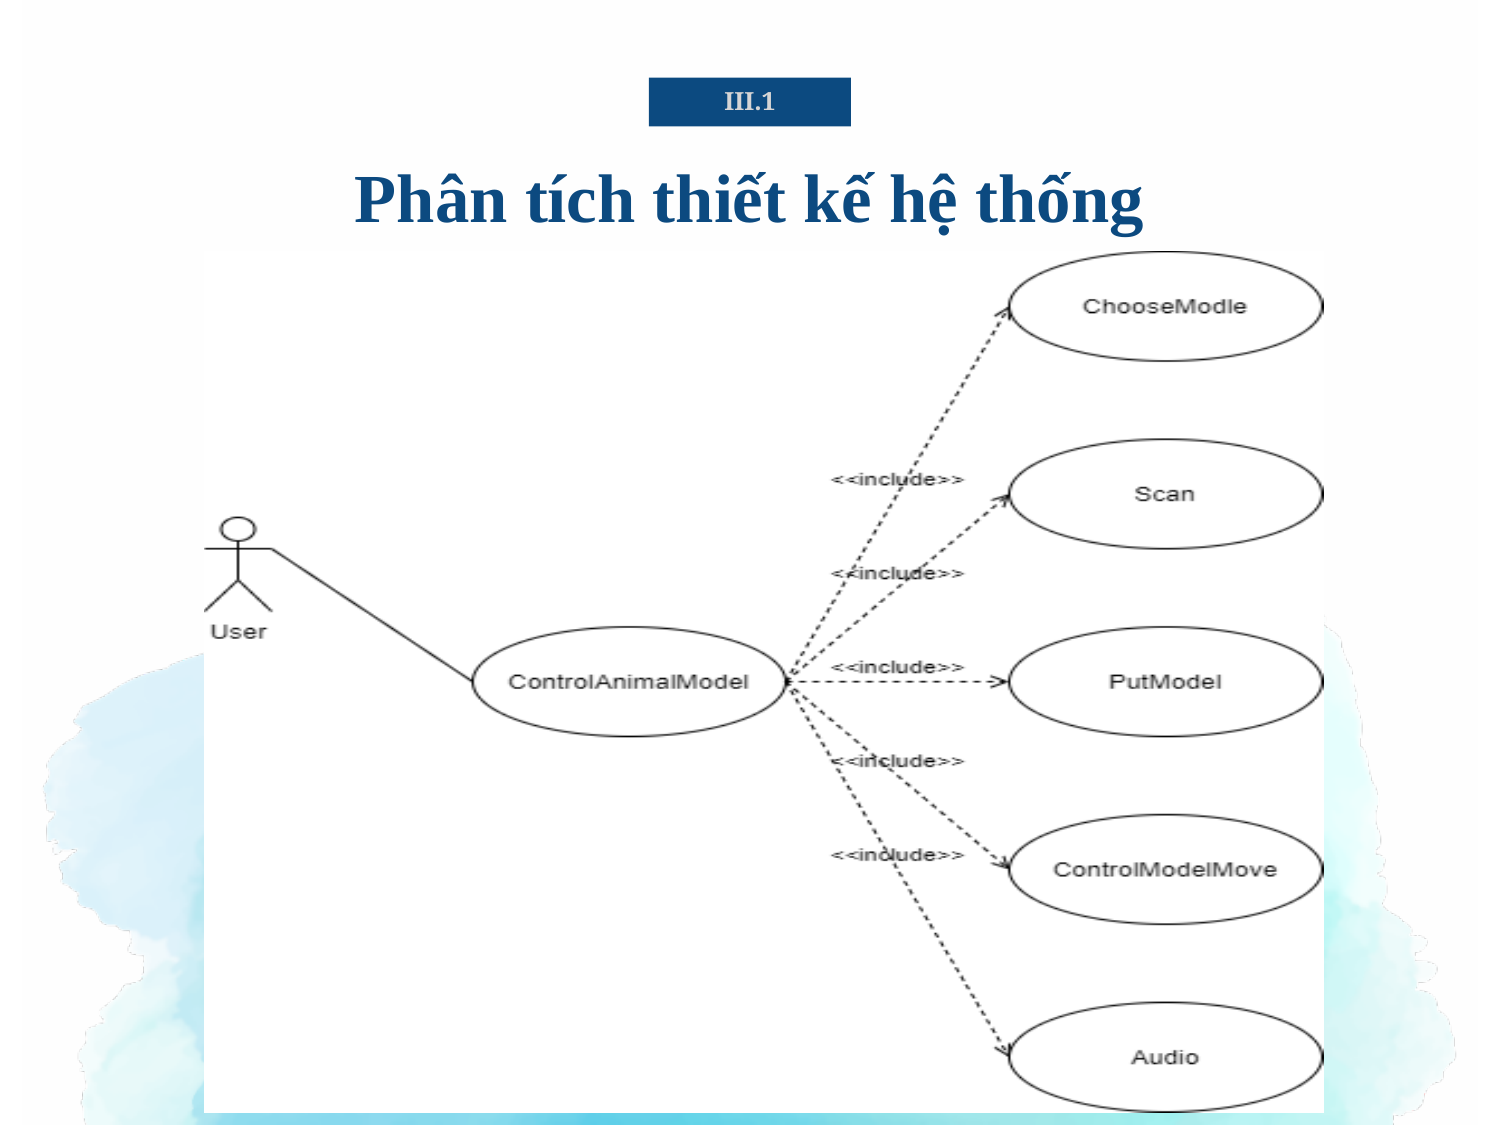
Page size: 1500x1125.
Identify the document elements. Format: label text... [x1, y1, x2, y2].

text_box III.1 [635, 74, 865, 130]
picture [22, 0, 1478, 1125]
title Phân tích thiết kế hệ thống [103, 148, 1397, 252]
